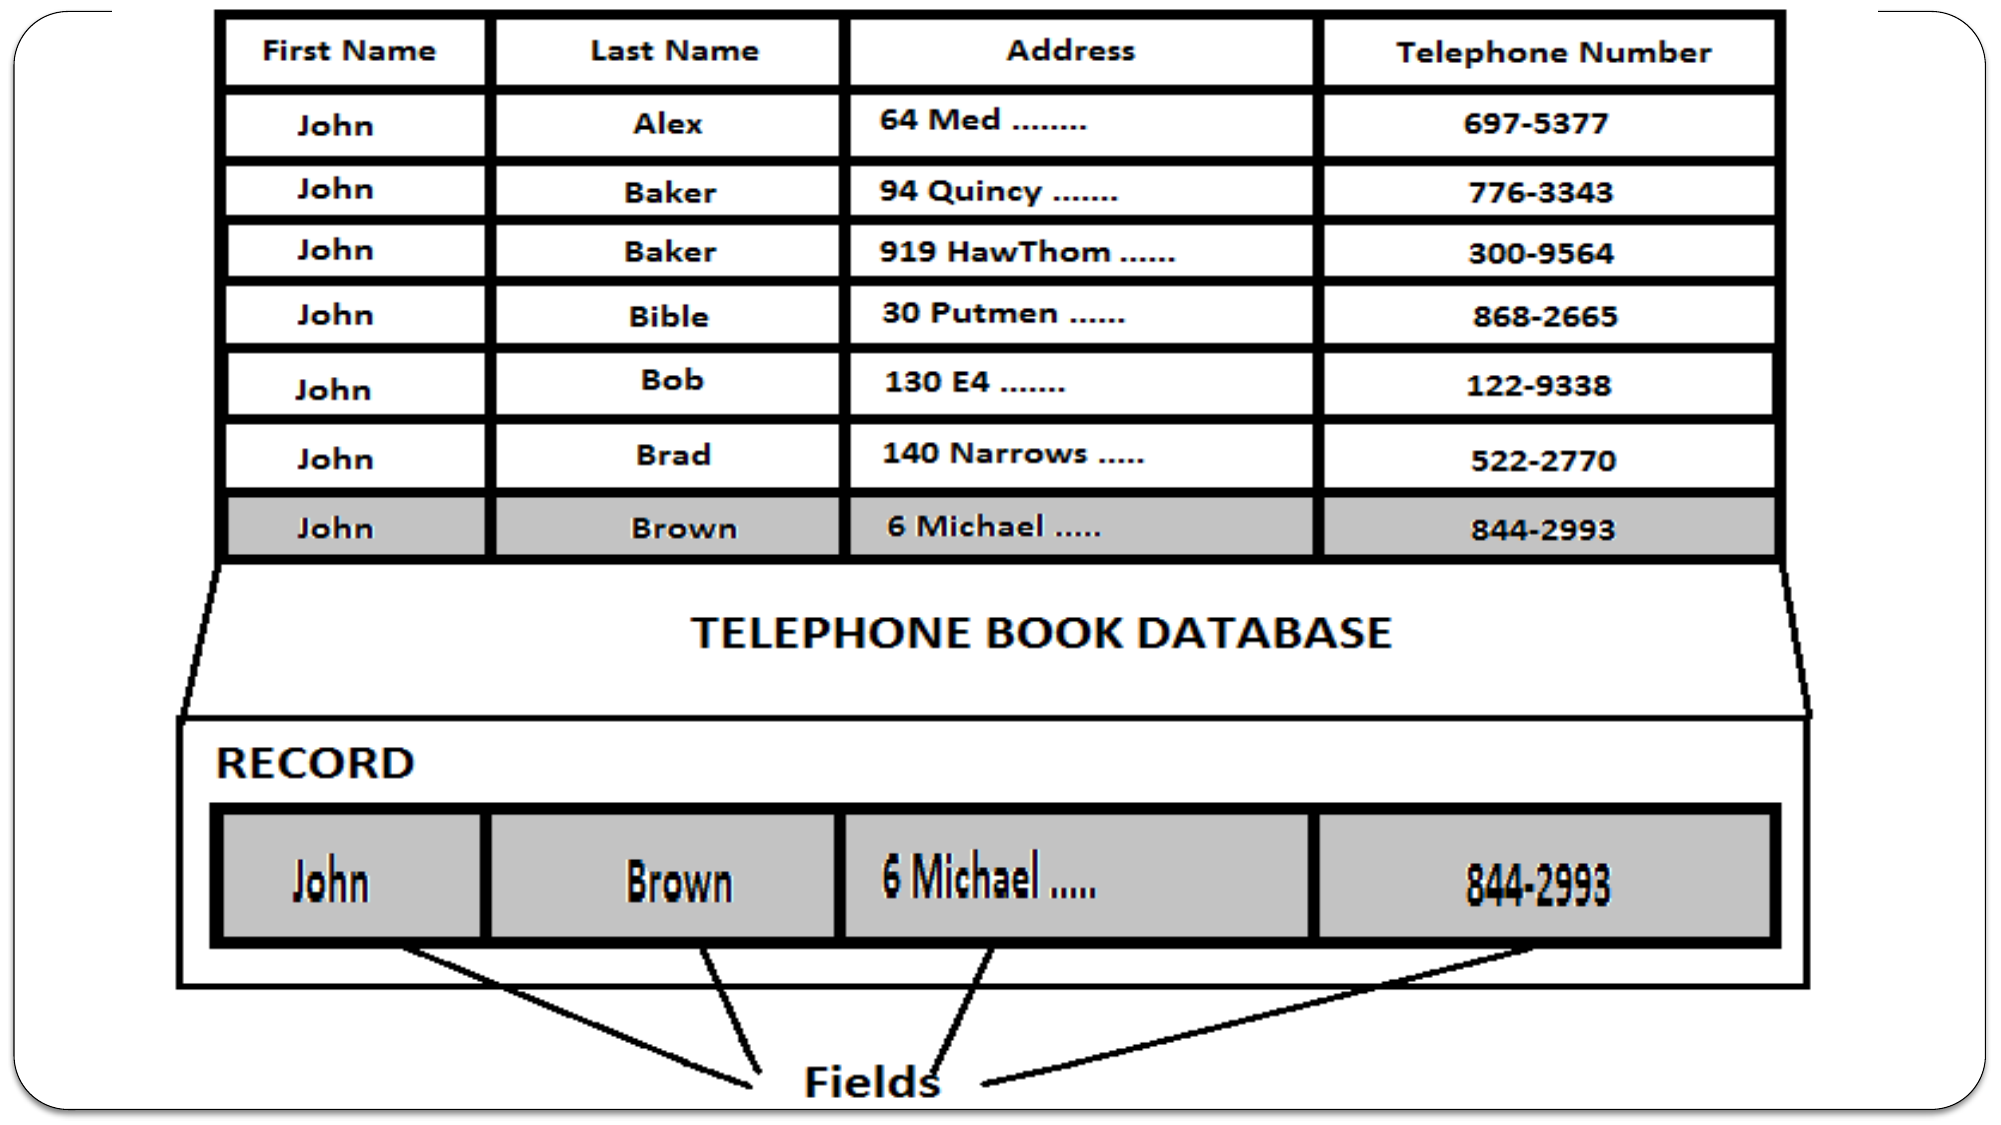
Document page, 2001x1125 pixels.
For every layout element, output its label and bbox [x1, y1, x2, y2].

picture [112, 6, 1878, 1106]
